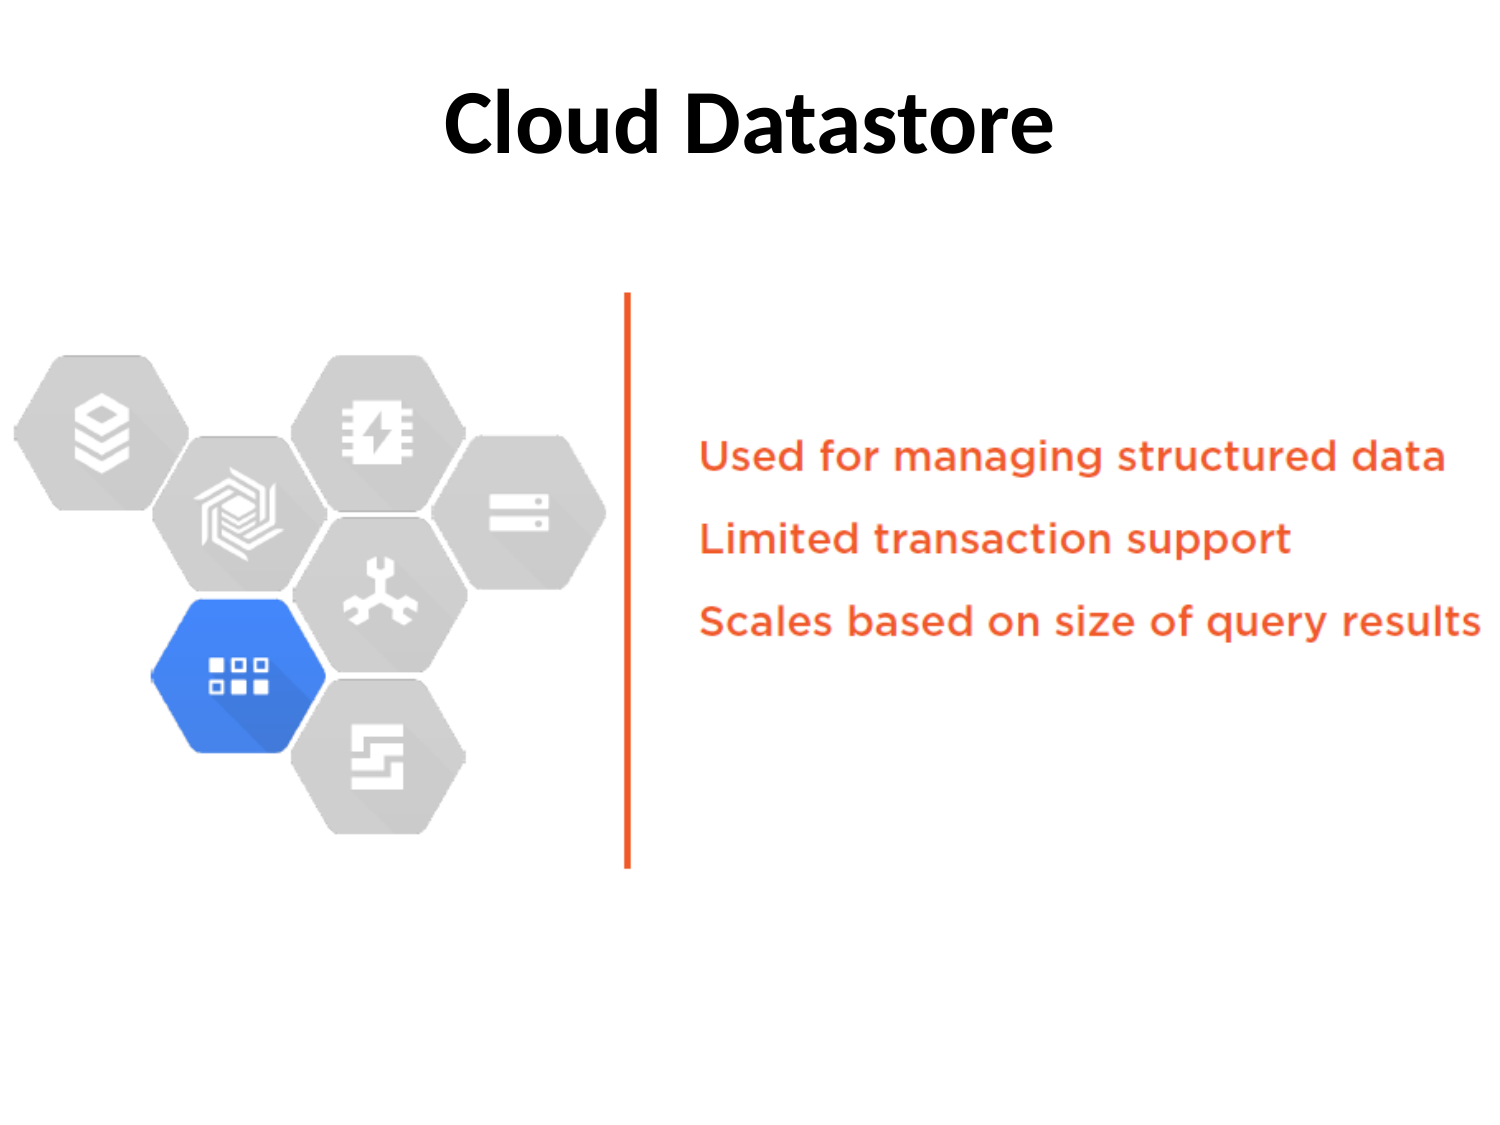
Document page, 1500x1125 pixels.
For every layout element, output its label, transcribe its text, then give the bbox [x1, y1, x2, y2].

text_box Cloud Datastore [374, 34, 1125, 179]
picture [6, 273, 1498, 884]
